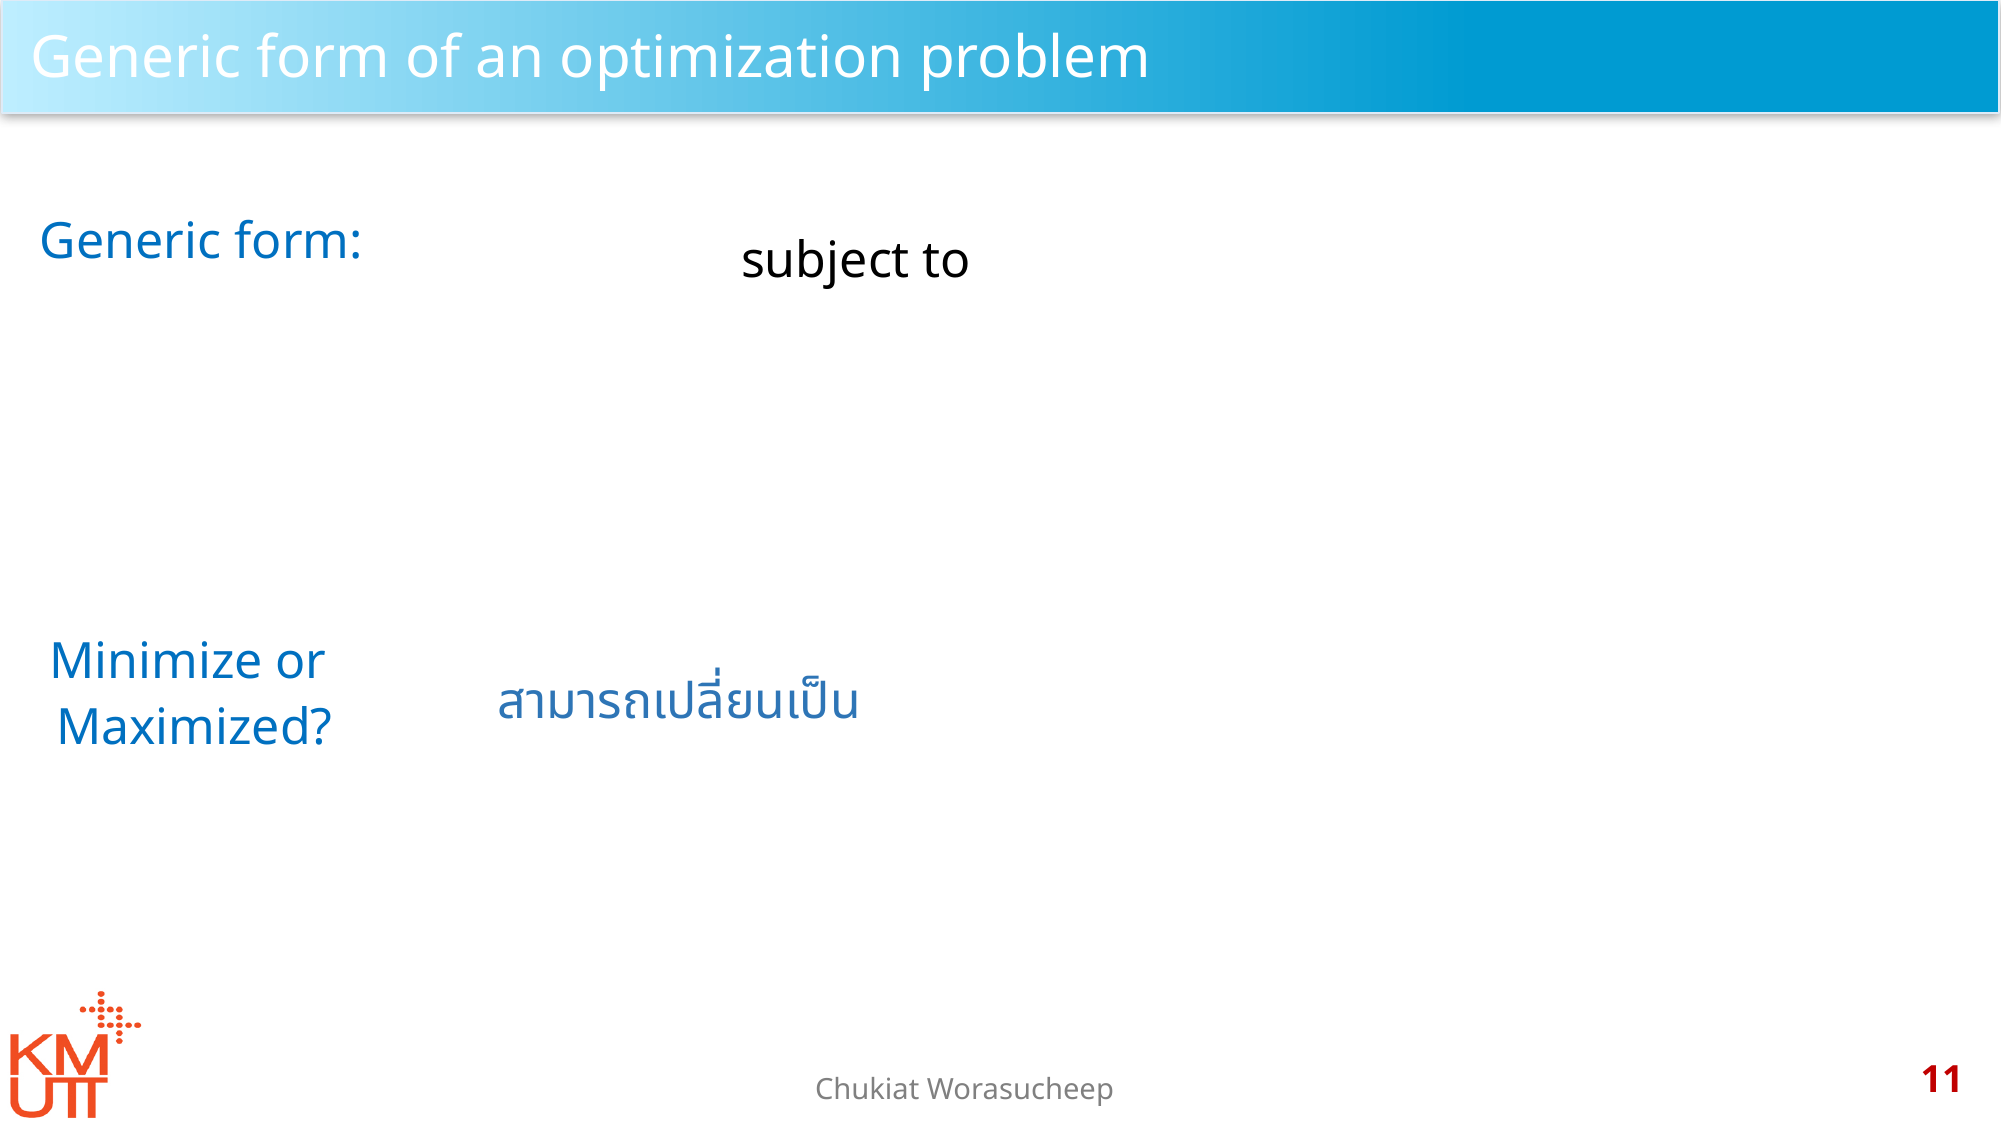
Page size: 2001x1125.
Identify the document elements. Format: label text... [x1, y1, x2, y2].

slide_number 11 [1755, 1053, 1979, 1114]
picture [0, 983, 150, 1125]
text_box Generic form: [54, 160, 350, 311]
text_box Minimize or Maximized? [46, 613, 343, 764]
footer Chukiat Worasucheep [208, 1057, 1721, 1118]
title Generic form of an optimization problem [15, 11, 1955, 101]
